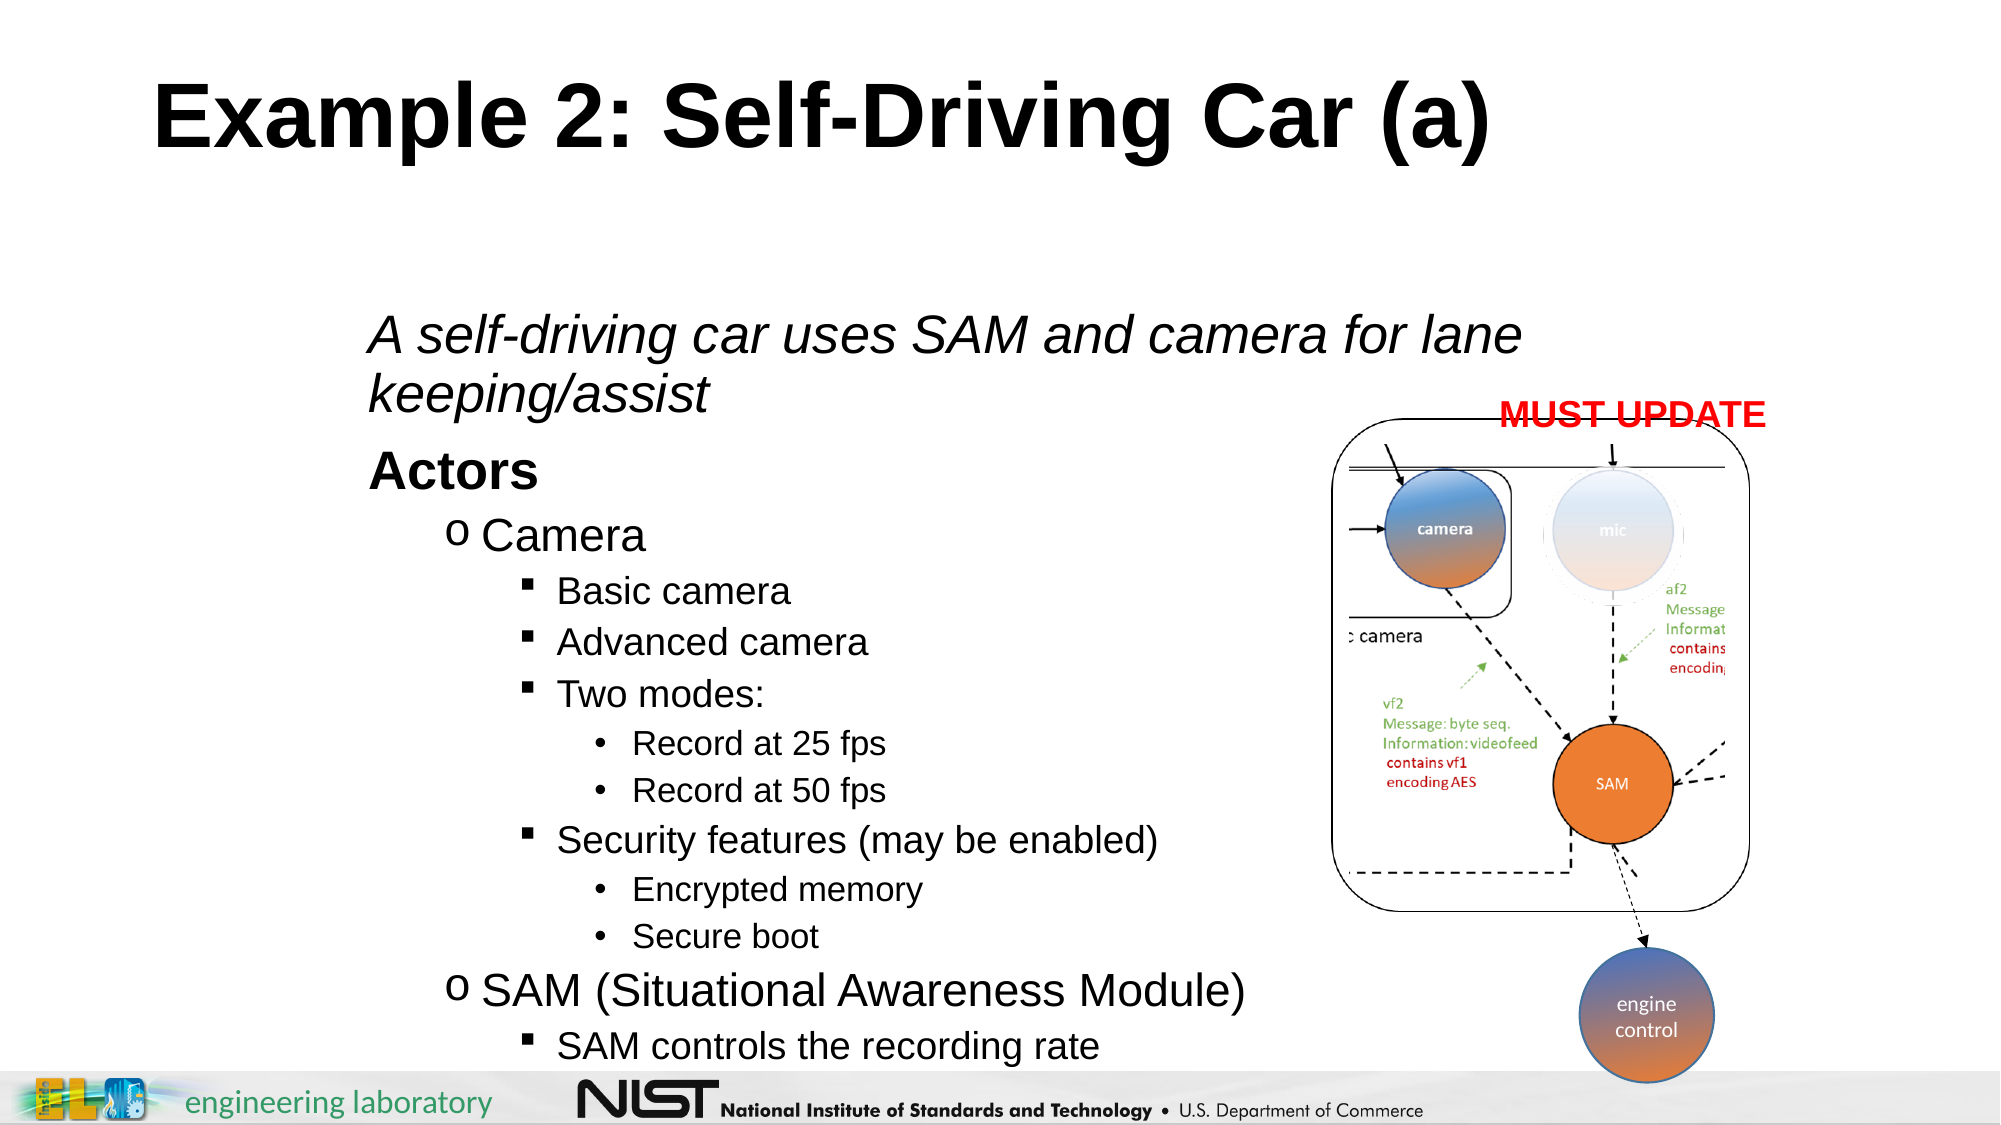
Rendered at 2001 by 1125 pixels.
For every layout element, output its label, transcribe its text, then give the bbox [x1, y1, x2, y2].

picture [572, 1083, 1428, 1123]
title Example 2: Self-Driving Car (a) [137, 59, 1863, 177]
text_box MUST UPDATE [1484, 382, 1783, 443]
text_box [1331, 418, 1750, 1083]
picture [11, 1075, 237, 1121]
list A self-driving car uses SAM and camera for lane keeping/assist Actors Camera Basic camera Advanced camera Two modes: Record at 25 fps Record at 50 fps Security features (may be enabled) Encrypted memory Secure boot SAM (Situational Awareness Module) SAM controls the recording rate [353, 299, 1647, 1083]
